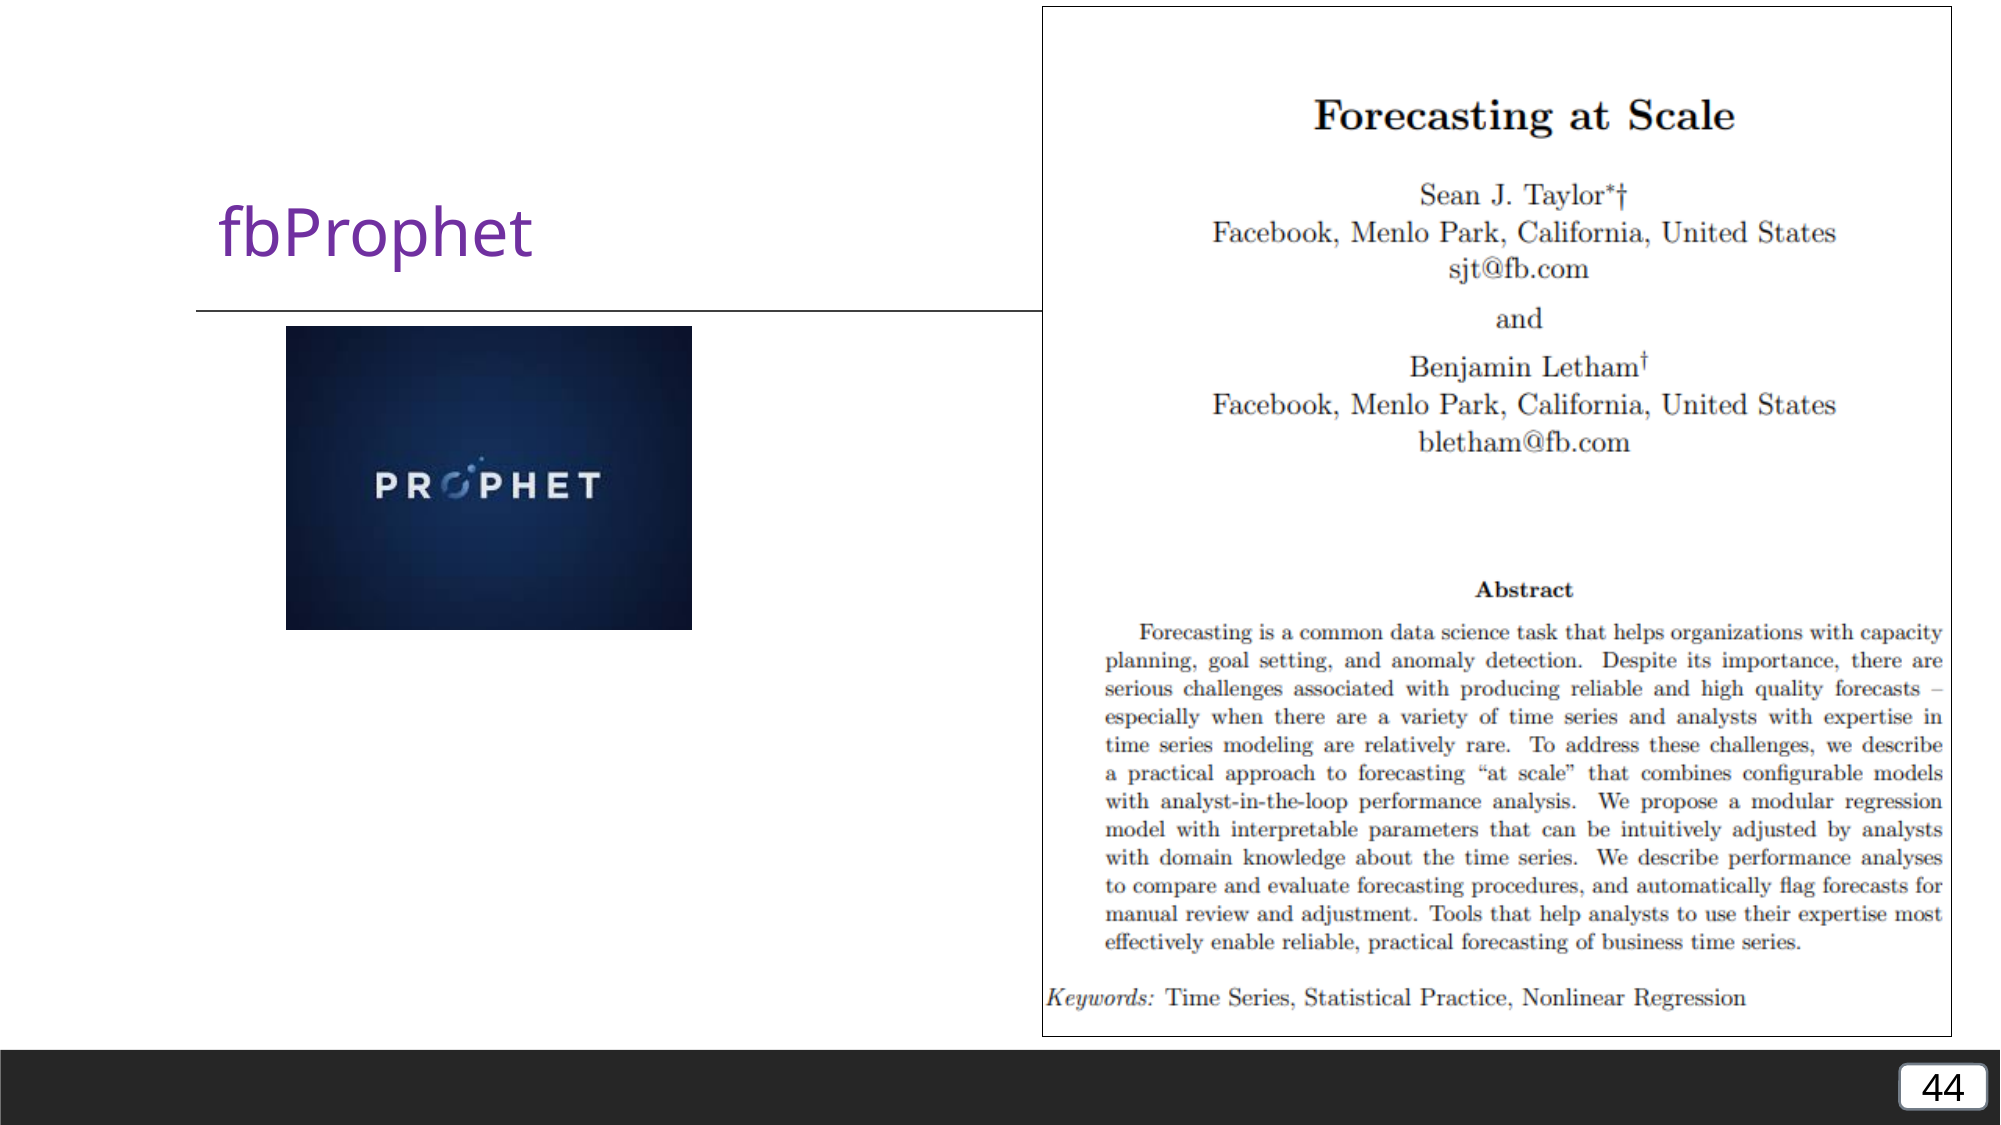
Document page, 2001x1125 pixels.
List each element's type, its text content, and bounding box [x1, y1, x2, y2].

slide_number 24 [1565, 1058, 1990, 1119]
picture [286, 326, 693, 631]
text_box 44 [1898, 1062, 1989, 1111]
picture [1041, 6, 1953, 1037]
text_box fbProphet [187, 192, 792, 278]
